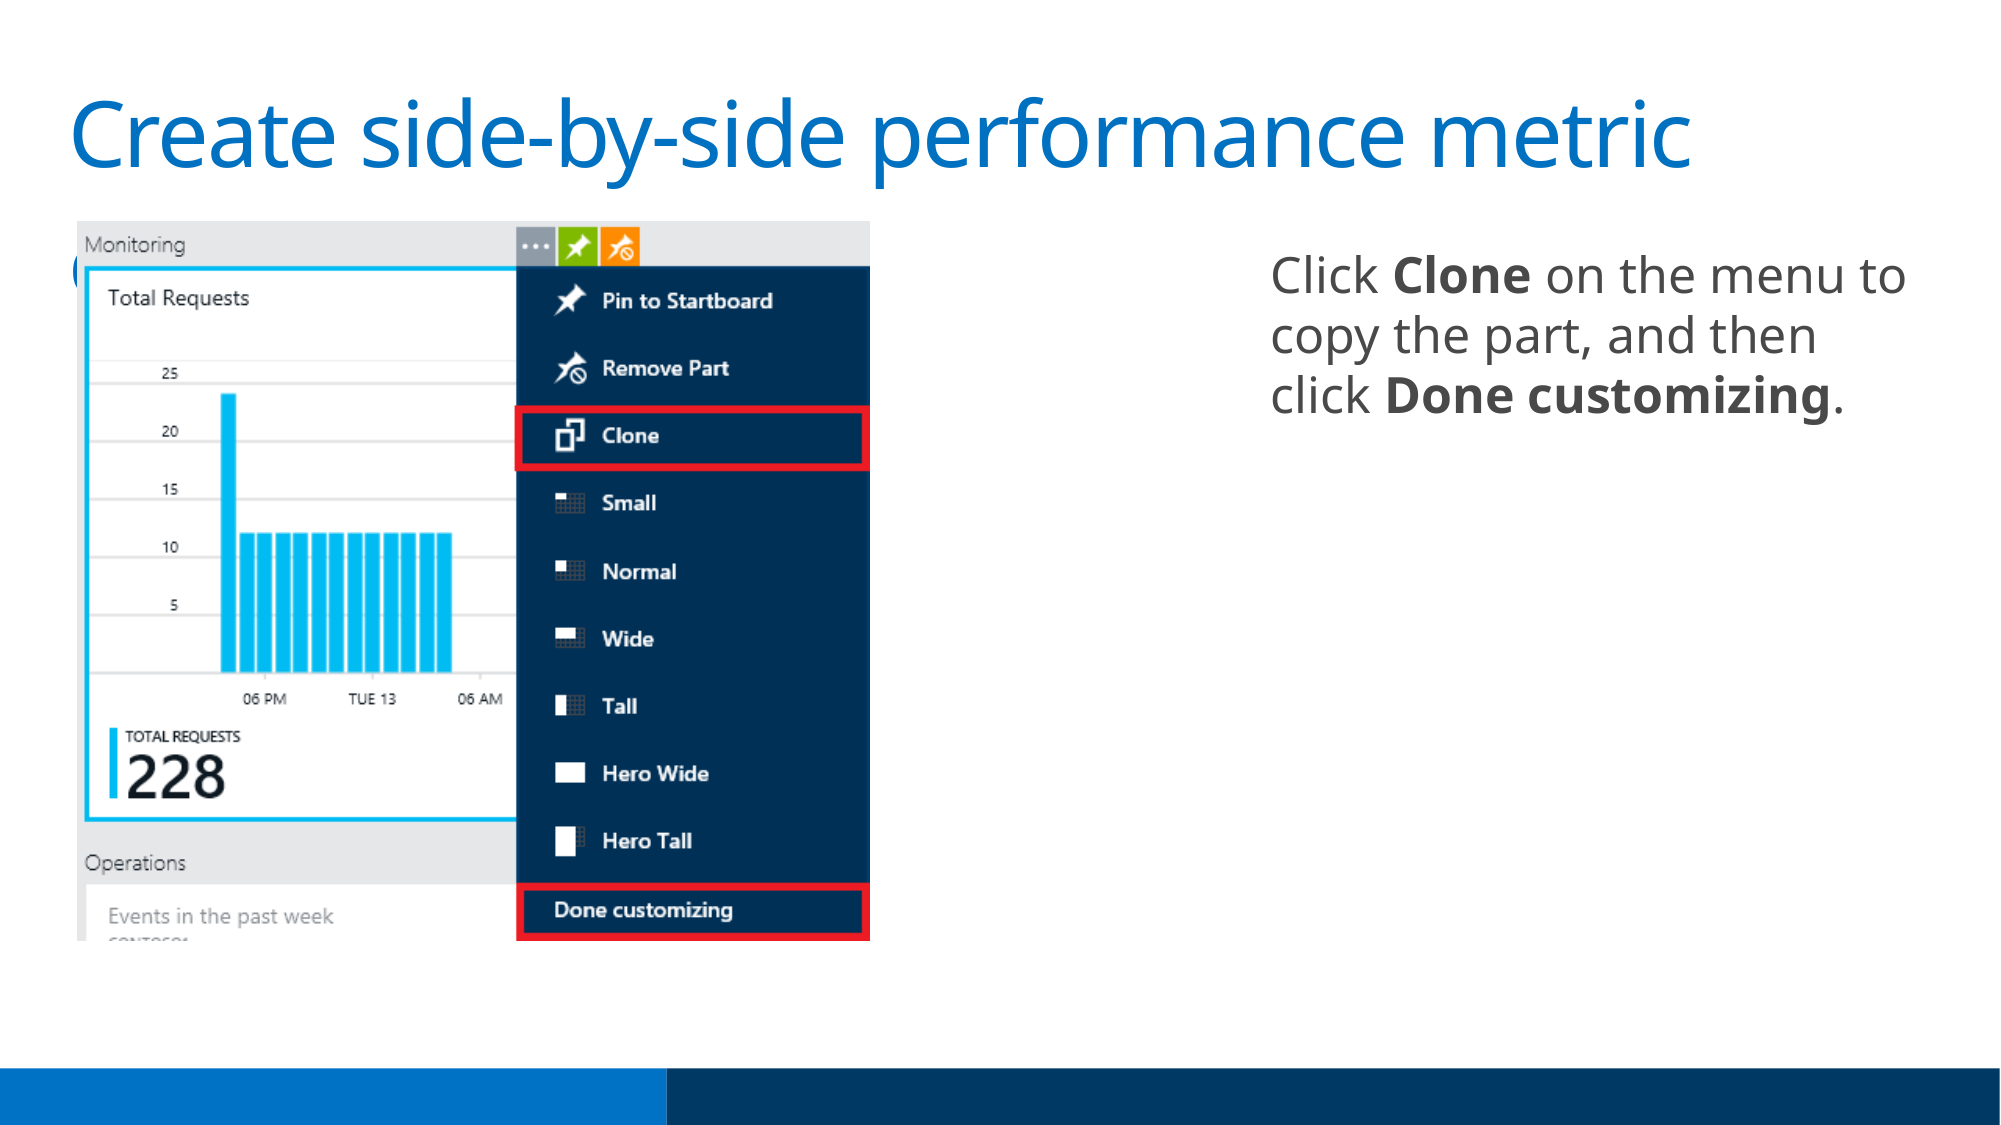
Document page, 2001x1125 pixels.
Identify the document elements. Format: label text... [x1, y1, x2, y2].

list Click Clone on the menu to copy the part, and then click Done customizing. [1240, 219, 1956, 1031]
picture [77, 221, 871, 941]
title Create side-by-side performance metric charts [44, 42, 1956, 220]
